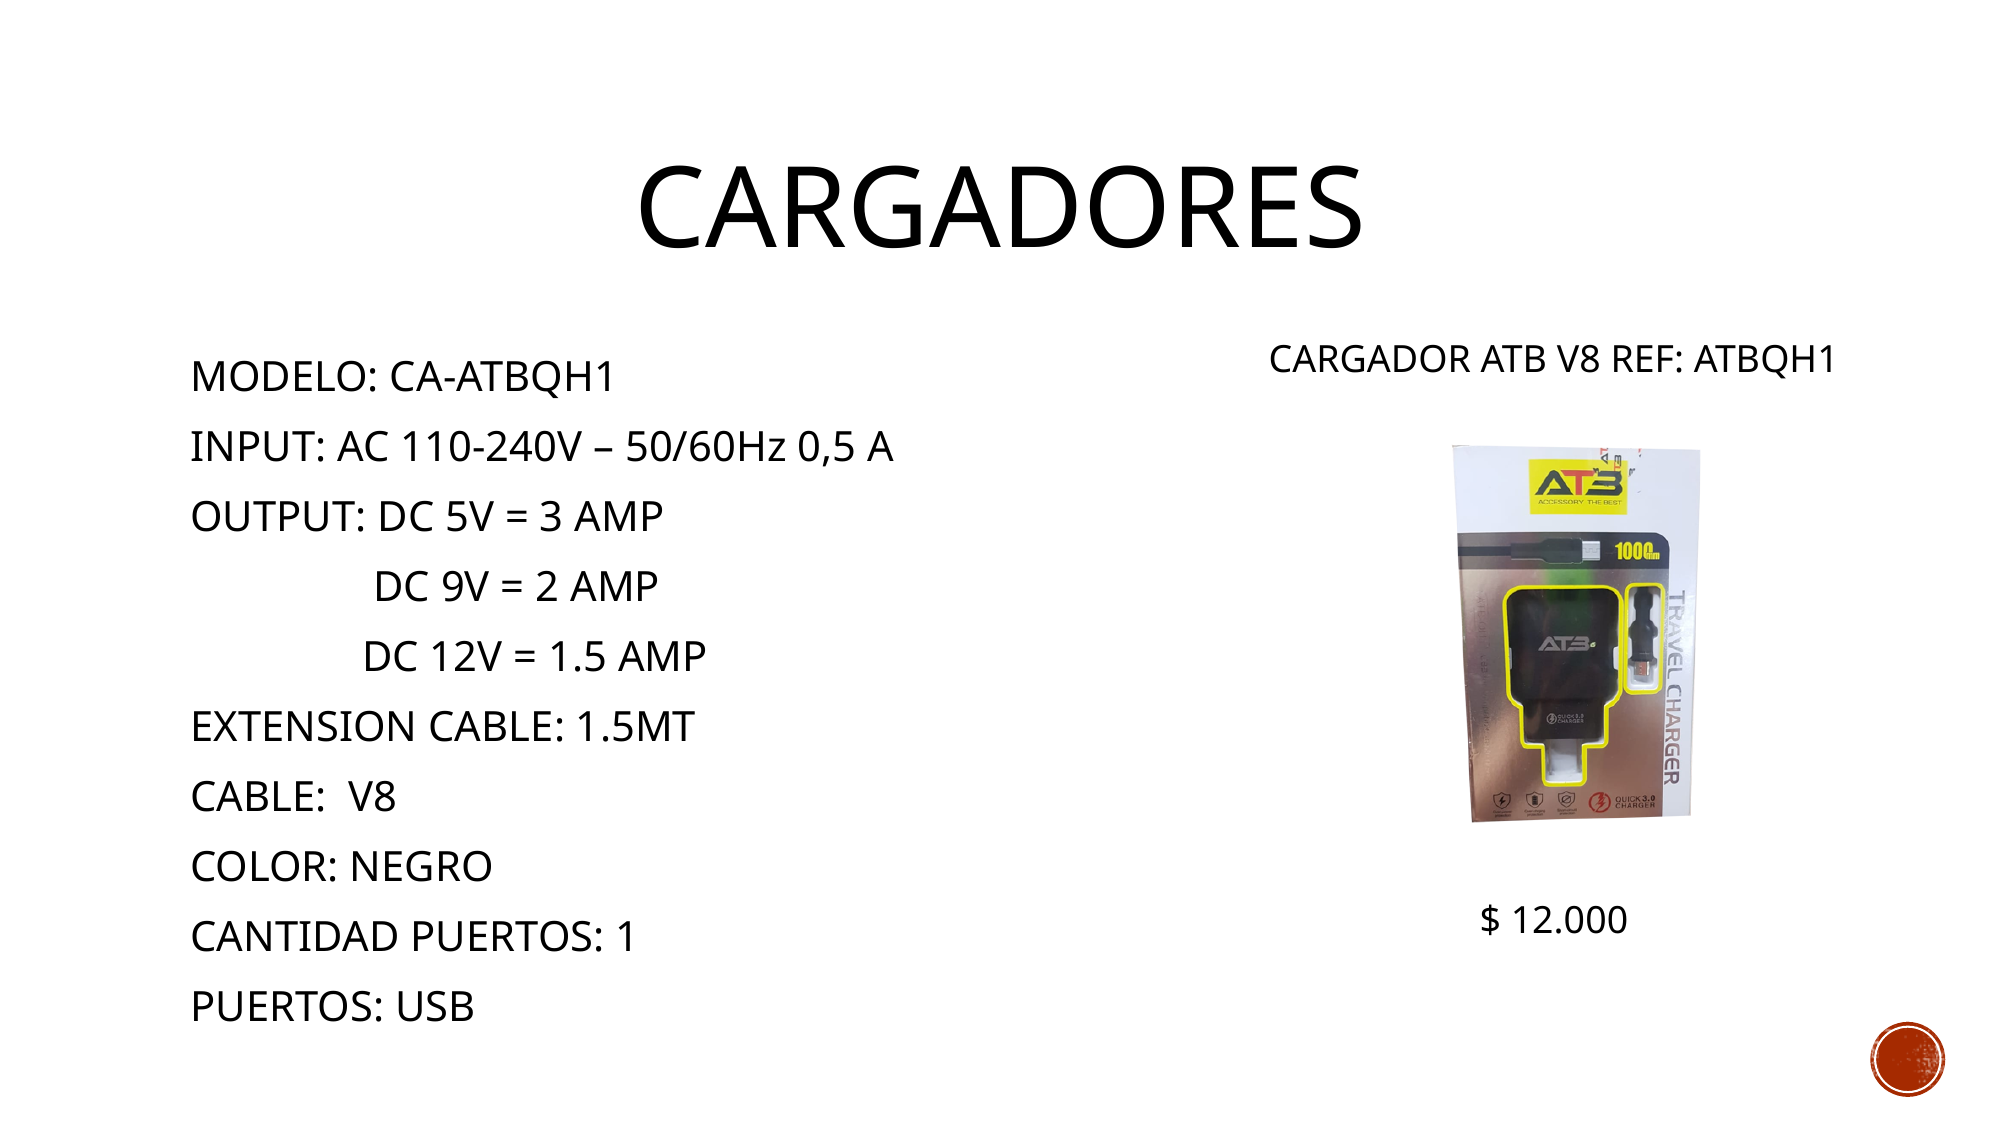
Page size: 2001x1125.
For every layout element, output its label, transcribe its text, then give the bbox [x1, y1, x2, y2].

picture [1360, 413, 1782, 834]
text_box CARGADOR ATB V8 REF: ATBQH1 [1253, 327, 1854, 388]
text_box $ 12.000 [1464, 888, 1644, 949]
list MODELO: CA-ATBQH1 INPUT: AC 110-240V – 50/60Hz 0,5 A OUTPUT: DC 5V = 3 AMP DC 9V = 2 AMP DC 12V = 1.5 AMP EXTENSION CABLE: 1.5MT CABLE: V8 COLOR: NEGRO CANTIDAD PUERTOS: 1 PUERTOS: USB [175, 348, 911, 1013]
title CARGADORES [175, 79, 1826, 344]
